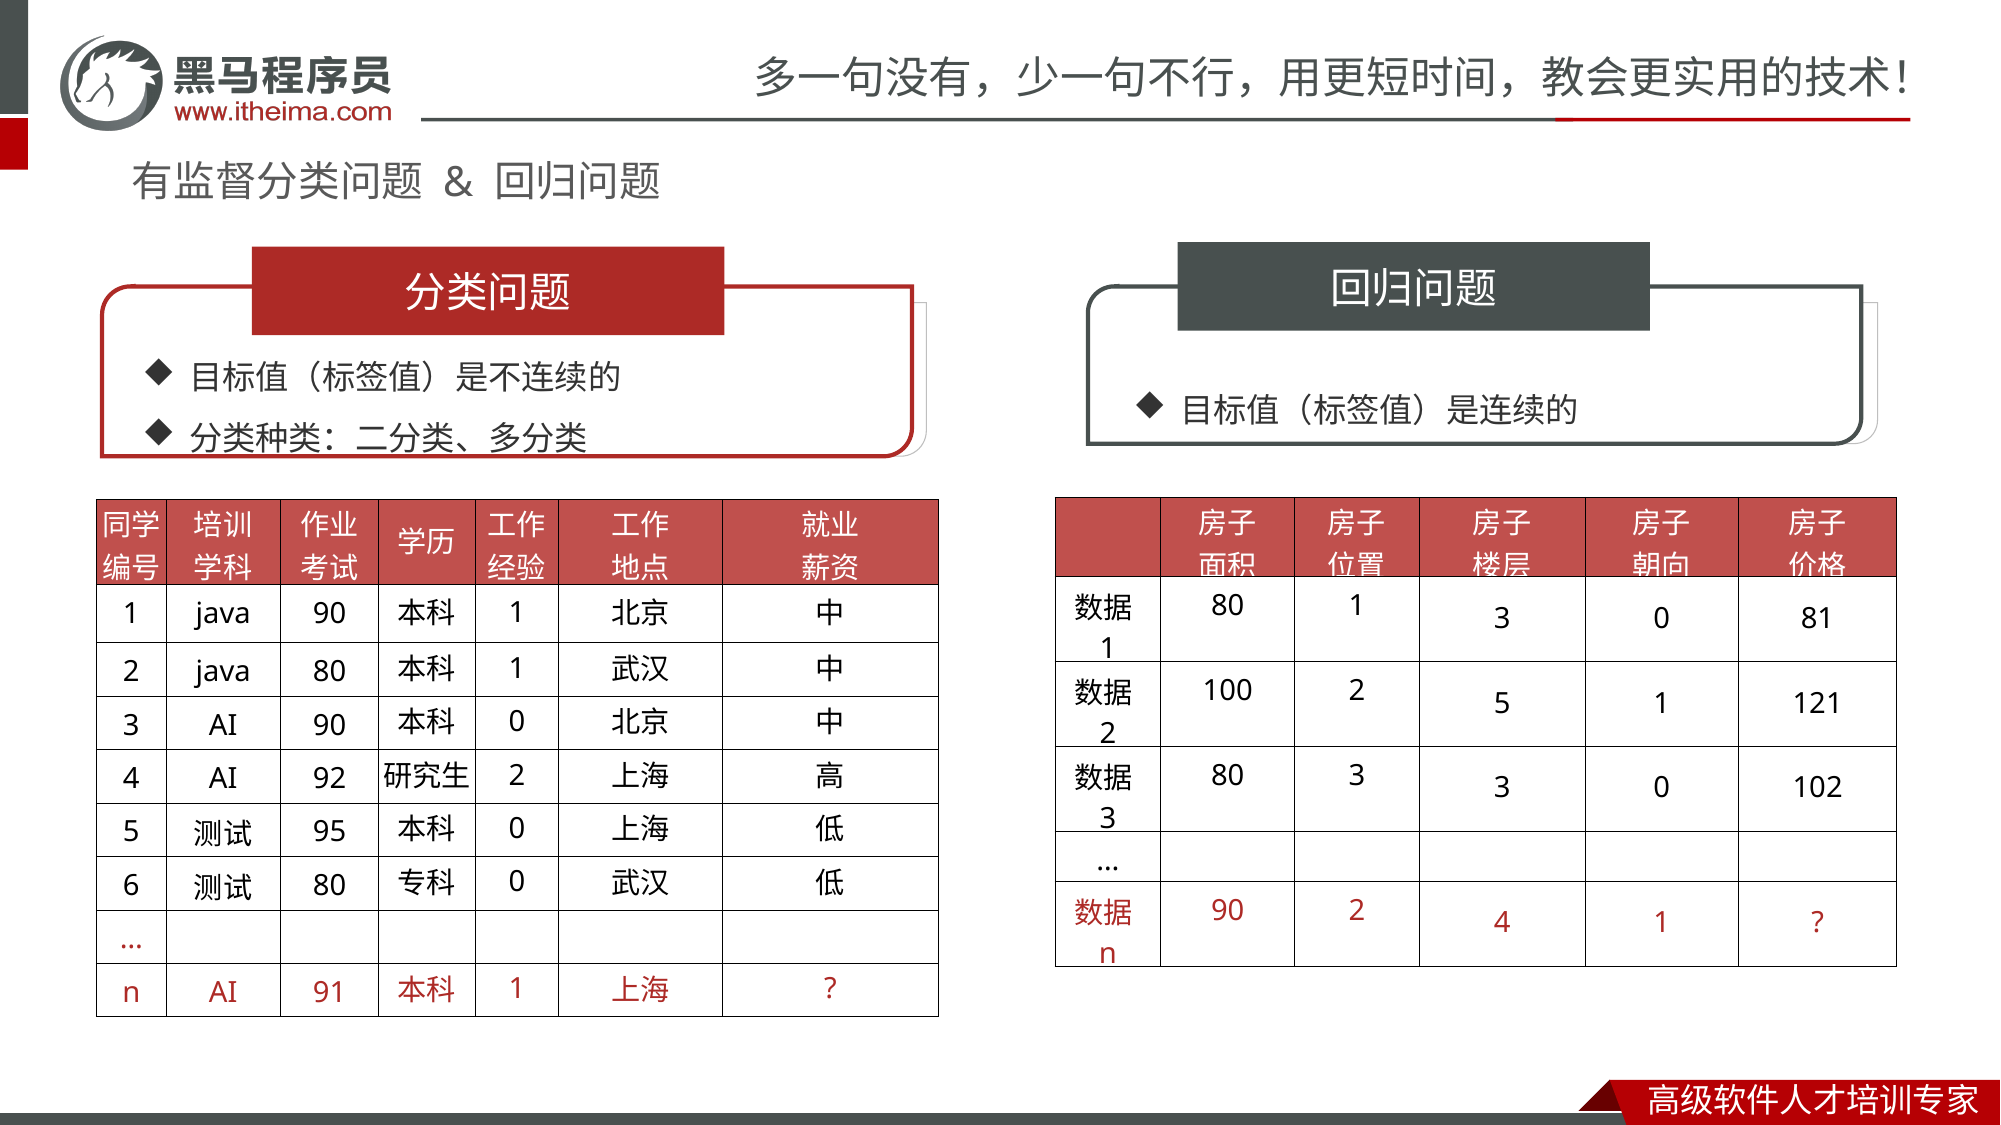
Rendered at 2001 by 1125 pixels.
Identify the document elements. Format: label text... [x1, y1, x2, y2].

table_cell [1586, 832, 1738, 881]
table_cell n [97, 964, 166, 1016]
table_cell 数据3 [1056, 747, 1160, 831]
table_cell 高 [723, 750, 938, 803]
table_cell 上海 [559, 804, 722, 856]
table_cell 90 [1161, 882, 1294, 966]
table_cell 武汉 [559, 857, 722, 910]
table_cell 测试 [167, 857, 280, 910]
table_cell 数据n [1056, 882, 1160, 966]
table_cell … [1056, 832, 1160, 881]
text_box 分类问题 [250, 244, 726, 329]
table_cell 121 [1739, 662, 1896, 746]
text_box [1841, 302, 1878, 444]
text_box [912, 302, 927, 329]
table_cell 中 [723, 697, 938, 749]
table_cell [1295, 832, 1419, 881]
table_cell 80 [281, 857, 378, 910]
table_cell 92 [281, 750, 378, 803]
table_header 培训 学科 [167, 500, 280, 584]
table_cell [379, 911, 475, 963]
table_cell 102 [1739, 747, 1896, 831]
table_cell ? [723, 964, 938, 1016]
table_cell [1161, 832, 1294, 881]
table_cell 1 [476, 964, 558, 1016]
table_cell 测试 [167, 804, 280, 856]
text_box 目标值（标签值）是连续的 [1118, 361, 1826, 437]
table_cell 95 [281, 804, 378, 856]
table_cell 上海 [559, 750, 722, 803]
text_box 目标值（标签值）是不连续的 分类种类：二分类、多分类 [127, 329, 970, 464]
table_header 房子 面积 [1161, 498, 1294, 576]
table_header 房子 楼层 [1420, 498, 1585, 576]
table_cell 100 [1161, 662, 1294, 746]
table_cell 北京 [559, 697, 722, 749]
text_box [102, 286, 250, 457]
table_cell 2 [1295, 882, 1419, 966]
table_cell [476, 911, 558, 963]
table_cell 北京 [559, 585, 722, 642]
table_cell 2 [476, 750, 558, 803]
table_cell 数据2 [1056, 662, 1160, 746]
table_cell 本科 [379, 585, 475, 642]
table_cell AI [167, 964, 280, 1016]
table_cell 研究生 [379, 750, 475, 803]
table_cell [167, 911, 280, 963]
table_cell 81 [1739, 577, 1896, 661]
table_header 房子 位置 [1295, 498, 1419, 576]
table_cell 2 [1295, 662, 1419, 746]
table_header 工作 地点 [559, 500, 722, 584]
table_cell [281, 911, 378, 963]
title 有监督分类问题 & 回归问题 [116, 137, 1716, 223]
picture [14, 0, 453, 179]
table_cell 1 [476, 643, 558, 696]
table_cell java [167, 643, 280, 696]
table_cell 低 [723, 804, 938, 856]
table_cell AI [167, 750, 280, 803]
table_cell 1 [1586, 662, 1738, 746]
table_cell 1 [97, 585, 166, 642]
table_cell 2 [97, 643, 166, 696]
table_cell [723, 911, 938, 963]
table_cell 4 [1420, 882, 1585, 966]
table_cell 低 [723, 857, 938, 910]
table_cell 90 [281, 585, 378, 642]
table_cell 90 [281, 697, 378, 749]
table_cell 中 [723, 643, 938, 696]
table_header [1056, 498, 1160, 576]
table_cell 3 [1295, 747, 1419, 831]
table_cell ? [1739, 882, 1896, 966]
table_cell 91 [281, 964, 378, 1016]
table_header 工作 经验 [476, 500, 558, 584]
table_cell 上海 [559, 964, 722, 1016]
table_cell 0 [1586, 577, 1738, 661]
table_cell [559, 911, 722, 963]
table_header 就业 薪资 [723, 500, 938, 584]
table_cell 本科 [379, 643, 475, 696]
table_cell 本科 [379, 804, 475, 856]
table_header 学历 [379, 500, 475, 584]
table_cell … [97, 911, 166, 963]
table_header 房子 朝向 [1586, 498, 1738, 576]
table_cell 5 [97, 804, 166, 856]
table_header 同学 编号 [97, 500, 166, 584]
table_cell 3 [1420, 577, 1585, 661]
table_cell 数据1 [1056, 577, 1160, 661]
table_cell 3 [1420, 747, 1585, 831]
table_cell 80 [1161, 577, 1294, 661]
table_cell 1 [1295, 577, 1419, 661]
table_header 房子 价格 [1739, 498, 1896, 576]
table_header 作业 考试 [281, 500, 378, 584]
table_cell [1739, 832, 1896, 881]
table_cell 武汉 [559, 643, 722, 696]
text_box [726, 286, 912, 329]
table_cell 4 [97, 750, 166, 803]
table_cell 80 [1161, 747, 1294, 831]
table_cell 6 [97, 857, 166, 910]
table_cell 3 [97, 697, 166, 749]
table_cell 本科 [379, 964, 475, 1016]
table_cell 1 [1586, 882, 1738, 966]
table_cell 中 [723, 585, 938, 642]
table_cell java [167, 585, 280, 642]
table_cell [1420, 832, 1585, 881]
table_cell 专科 [379, 857, 475, 910]
text_box 回归问题 [1175, 240, 1652, 333]
table_cell 0 [476, 857, 558, 910]
table_cell 5 [1420, 662, 1585, 746]
table_cell 1 [476, 585, 558, 642]
table_cell AI [167, 697, 280, 749]
text_box [1087, 286, 1862, 444]
table_cell 0 [476, 697, 558, 749]
table_cell 80 [281, 643, 378, 696]
table_cell 0 [476, 804, 558, 856]
table_cell 0 [1586, 747, 1738, 831]
table_cell 本科 [379, 697, 475, 749]
